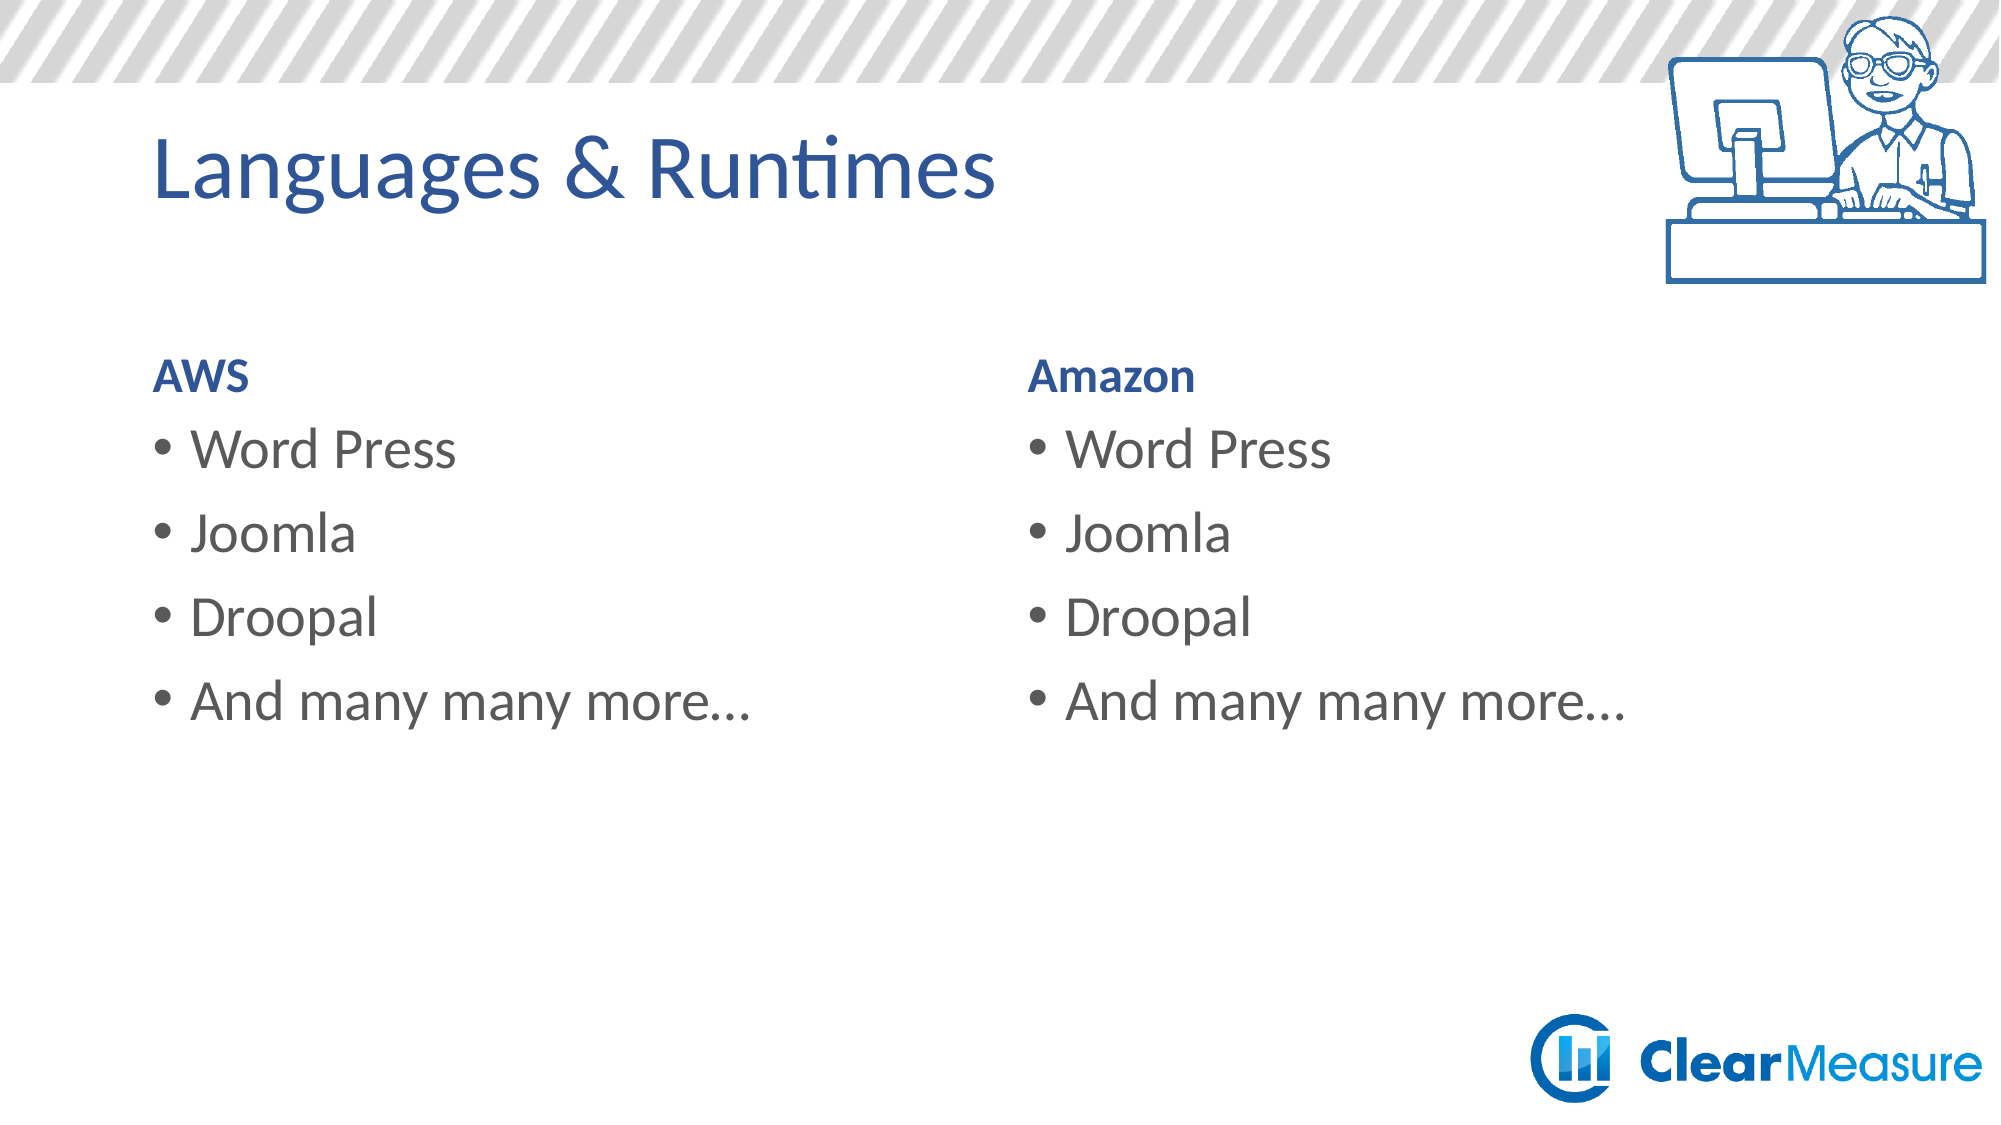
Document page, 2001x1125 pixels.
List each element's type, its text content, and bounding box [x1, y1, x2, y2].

list Word Press Joomla Droopal And many many more… [137, 410, 984, 1016]
title Languages & Runtimes [137, 59, 1656, 278]
list AWS [137, 275, 984, 410]
list Word Press Joomla Droopal And many many more… [1012, 410, 1863, 1016]
picture [0, 0, 2000, 309]
picture [1527, 1009, 1984, 1107]
list Amazon [1012, 275, 1863, 410]
